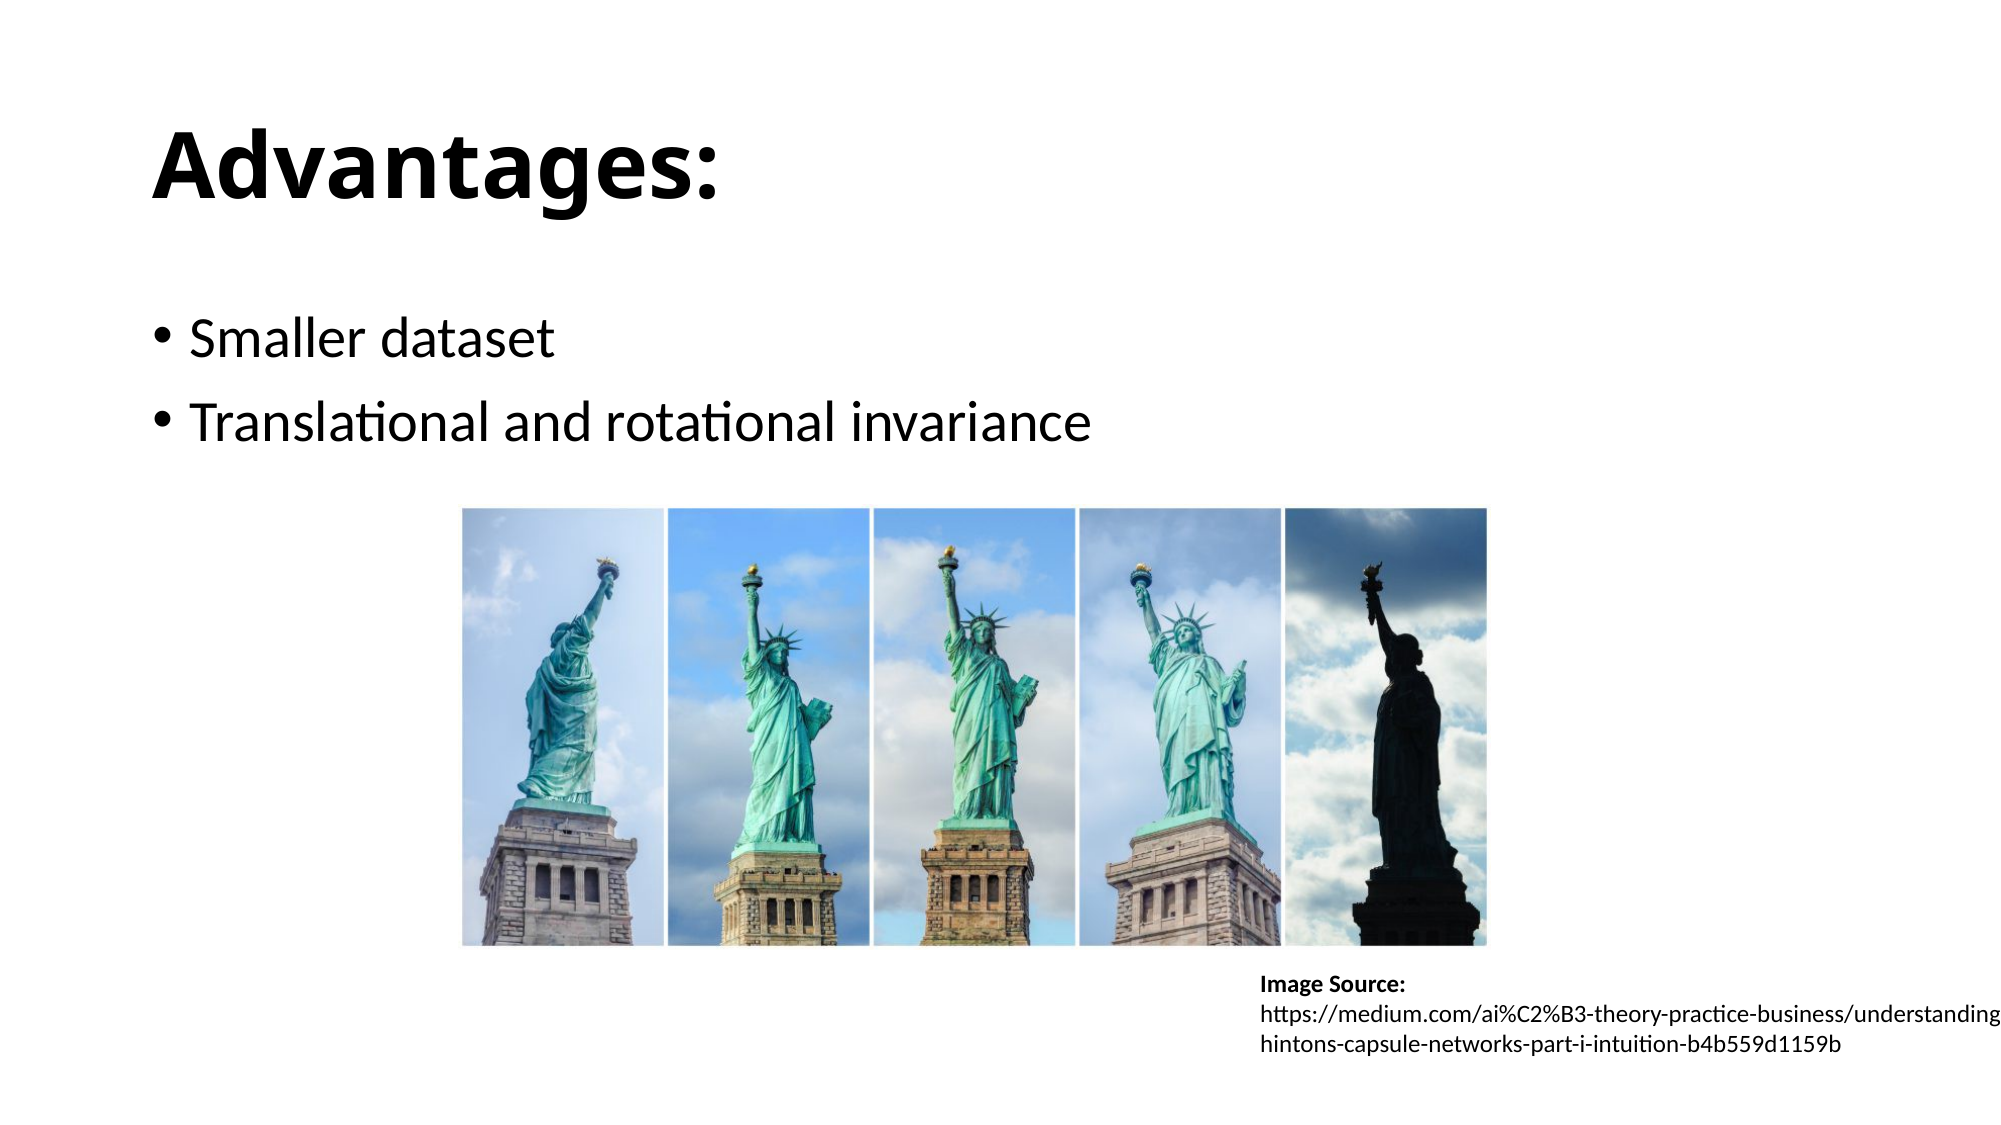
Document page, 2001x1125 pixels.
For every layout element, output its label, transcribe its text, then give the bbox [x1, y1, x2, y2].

picture [458, 504, 1491, 950]
list Smaller dataset Translational and rotational invariance [137, 299, 1863, 1014]
title Advantages: [137, 59, 1863, 278]
text_box Image Source: https://medium.com/ai%C2%B3-theory-practice-business/understanding-hintons-capsule-networks-part-i-intuition-b4b559d1159b [1245, 960, 2000, 1065]
